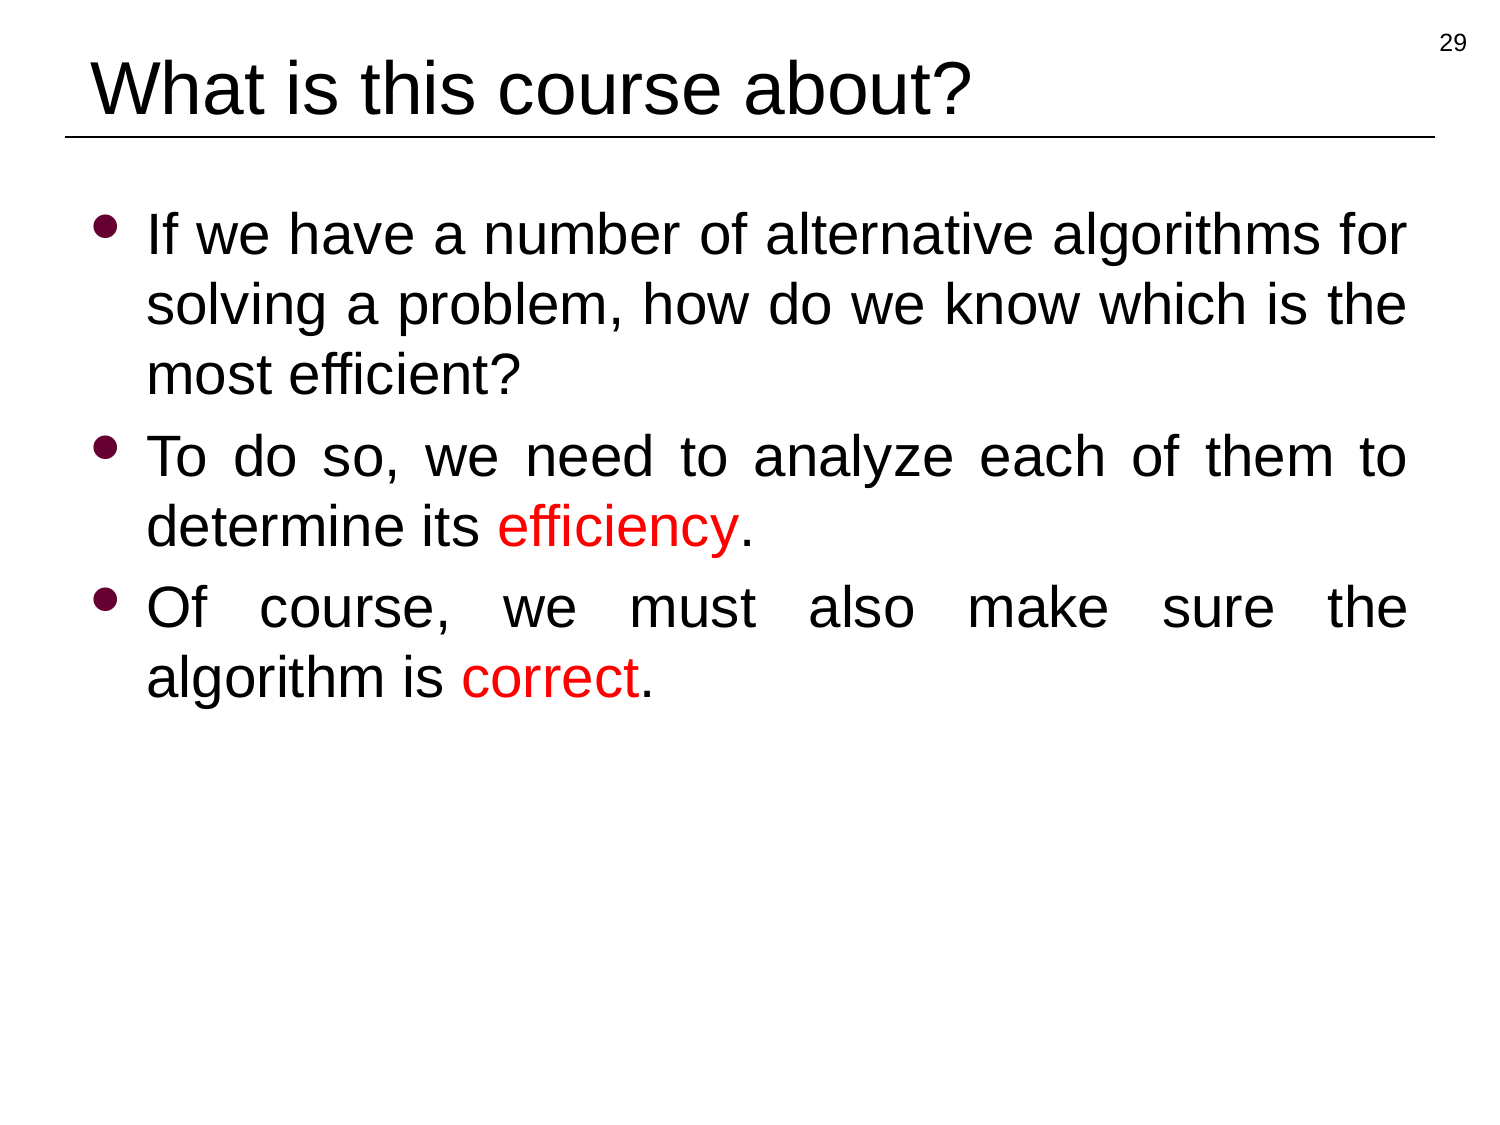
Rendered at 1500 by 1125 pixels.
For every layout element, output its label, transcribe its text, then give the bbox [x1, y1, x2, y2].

slide_number 29 [1131, 18, 1483, 62]
list If we have a number of alternative algorithms for solving a problem, how do we know which is the most efficient? To do so, we need to analyze each of them to determine its efficiency. Of course, we must also make sure the algorithm is correct. [75, 138, 1425, 1094]
title What is this course about? [75, 20, 1425, 138]
